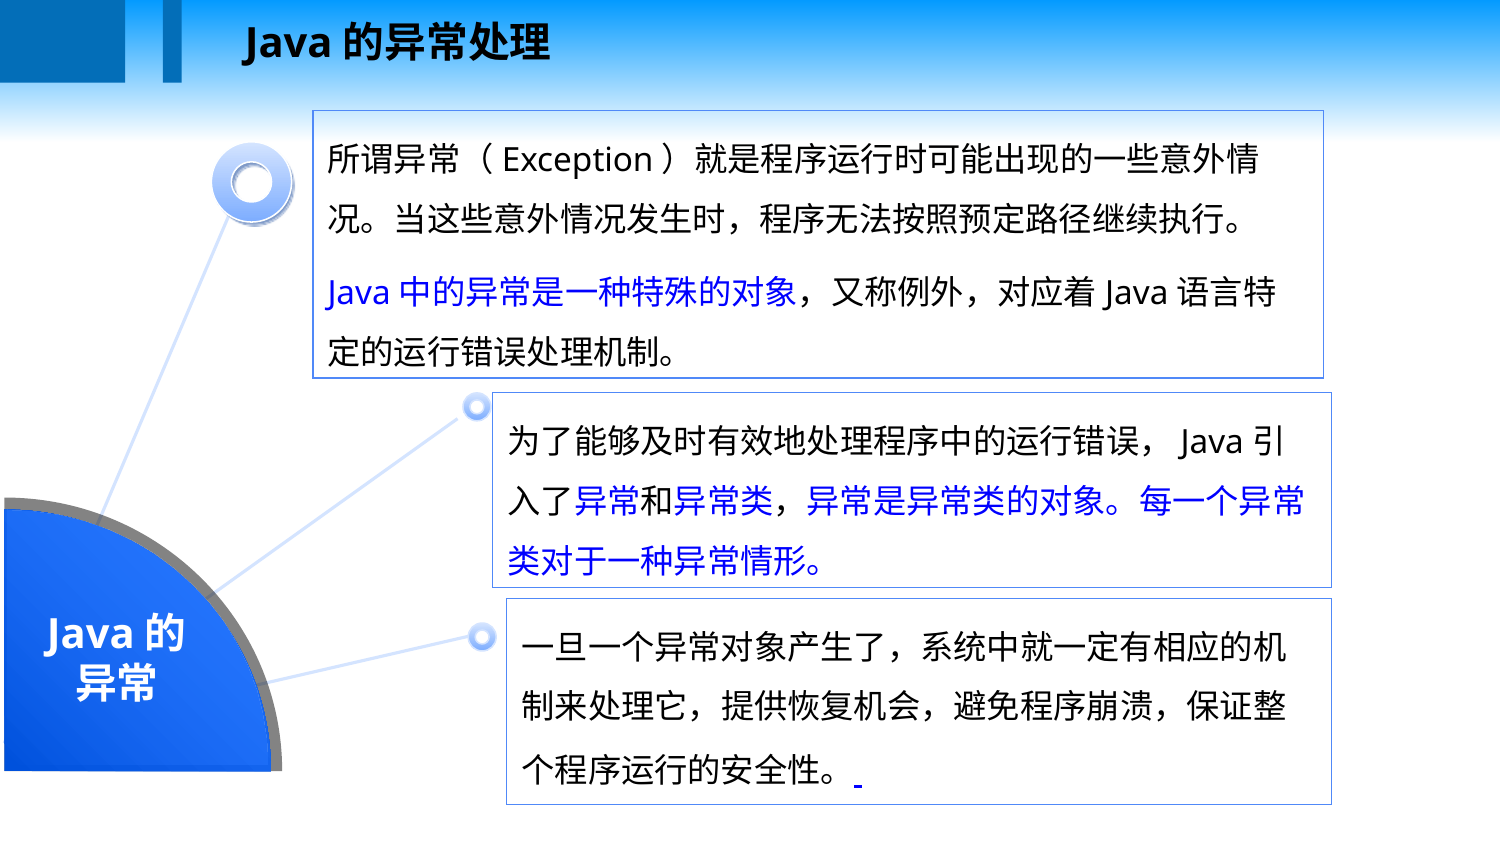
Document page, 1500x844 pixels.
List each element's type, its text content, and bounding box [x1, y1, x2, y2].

text_box 一旦一个异常对象产生了，系统中就一定有相应的机制来处理它，提供恢复机会，避免程序崩溃，保证整个程序运行的安全性。 [506, 598, 1332, 805]
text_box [0, 0, 869, 83]
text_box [4, 110, 1324, 772]
